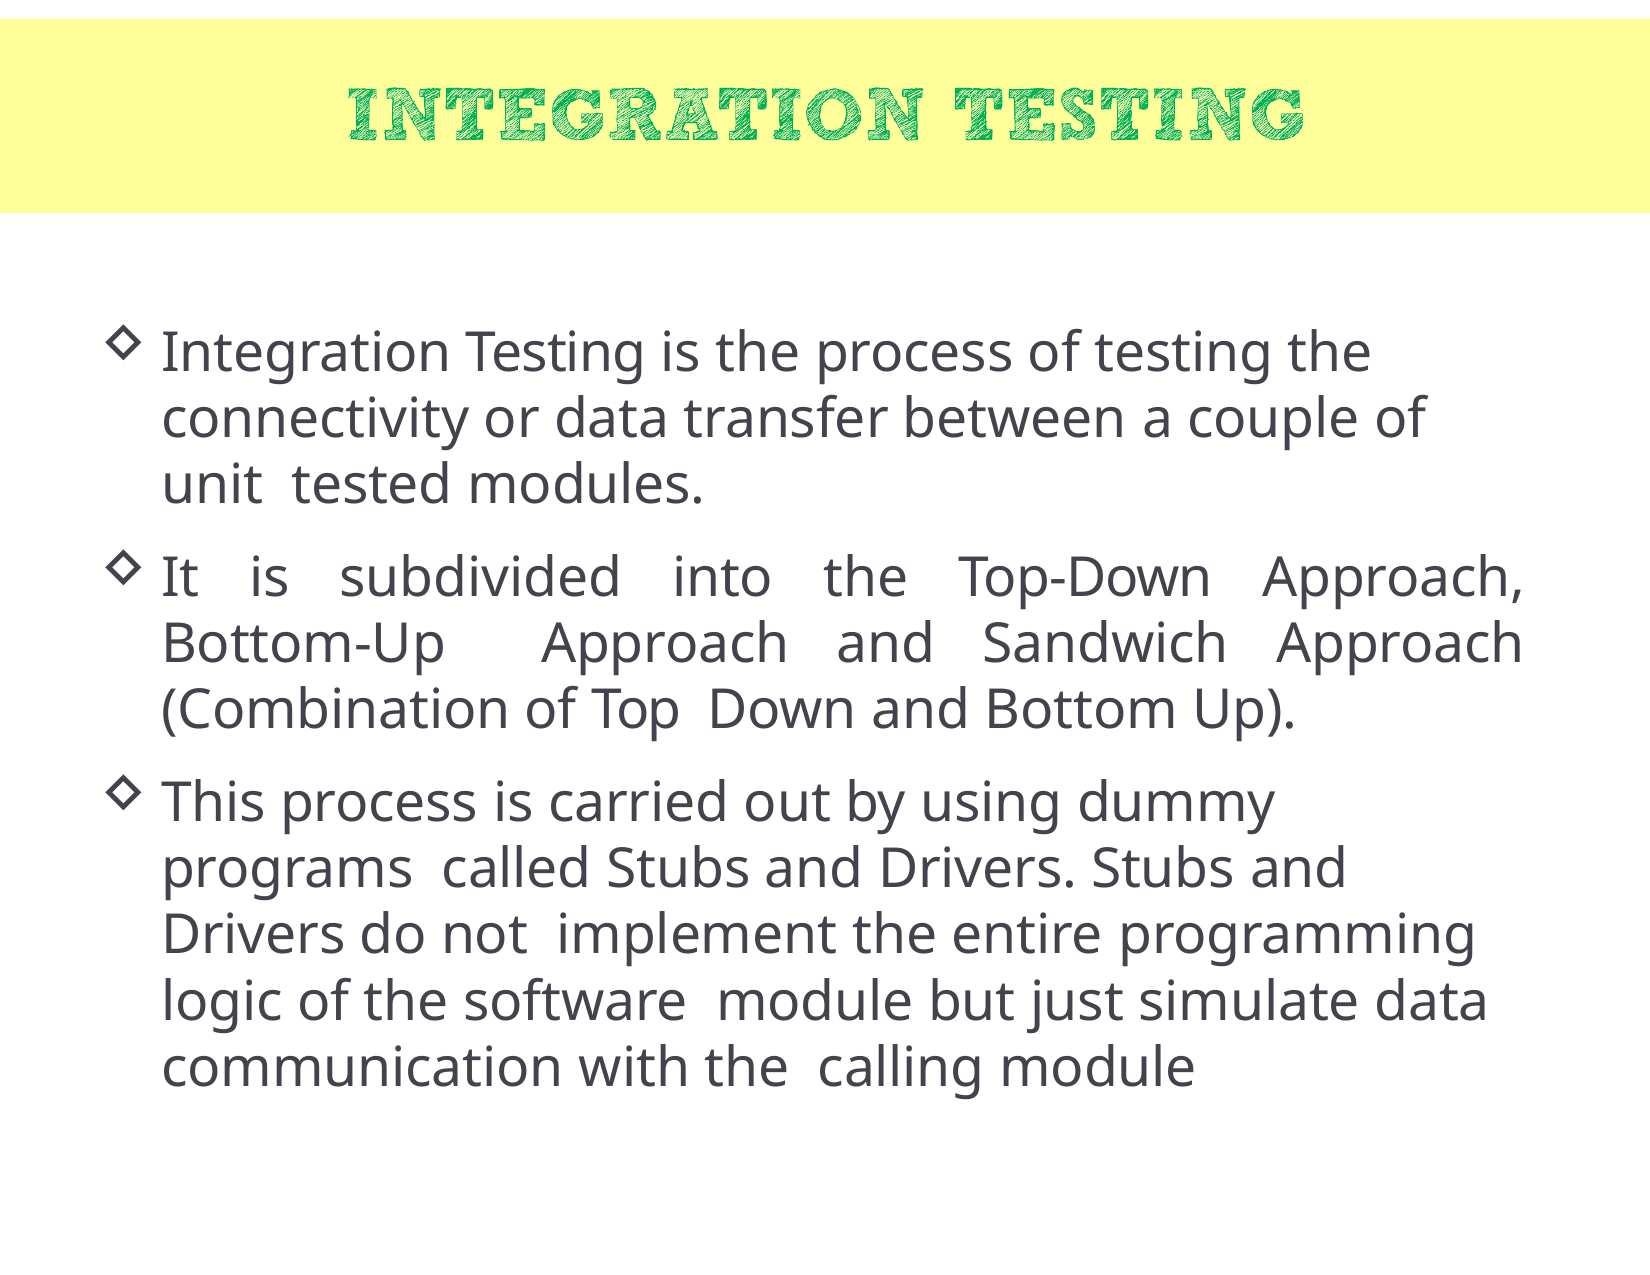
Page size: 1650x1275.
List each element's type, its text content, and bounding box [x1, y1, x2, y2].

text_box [0, 18, 1650, 214]
text_box Integration Testing is the process of testing the connectivity or data transfer between a couple of unit tested modules. It is subdivided into the Top-Down Approach, Bottom-Up Approach and Sandwich Approach (Combination of Top Down and Bottom Up). This process is carried out by using dummy programs called Stubs and Drivers. Stubs and Drivers do not implement the entire programming logic of the software module but just simulate data communication with the calling module [96, 312, 1526, 1098]
